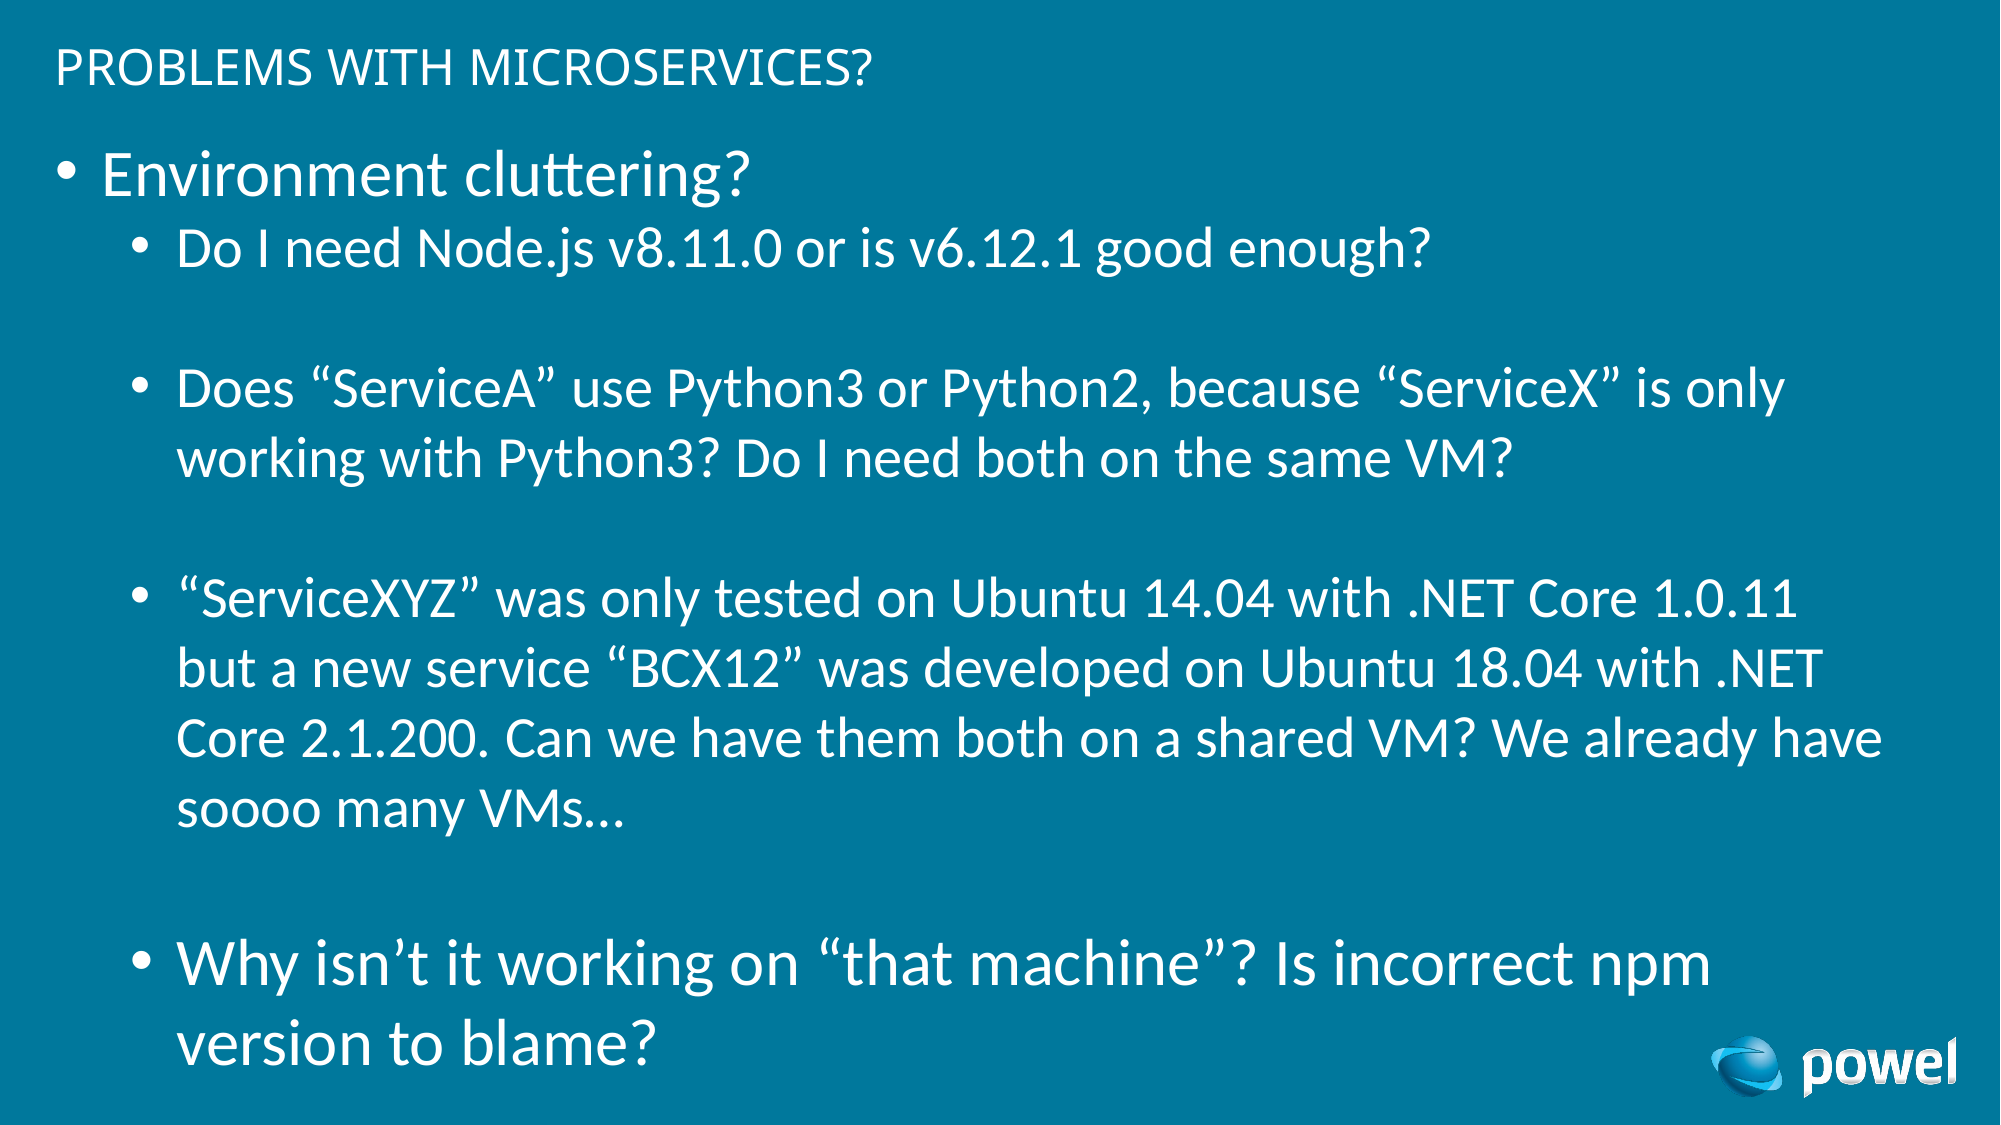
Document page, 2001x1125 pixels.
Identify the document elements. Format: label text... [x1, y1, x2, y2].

picture [1949, 1039, 1955, 1083]
picture [1916, 1050, 1942, 1084]
picture [1906, 1050, 1913, 1077]
text_box Environment cluttering? Do I need Node.js v8.11.0 or is v6.12.1 good enough? Does “ServiceA” use Python3 or Python2, because “ServiceX” is only working with Python3? Do I need both on the same VM? “ServiceXYZ” was only tested on Ubuntu 14.04 with .NET Core 1.0.11 but a new service “BCX12” was developed on Ubuntu 18.04 with .NET Core 2.1.200. Can we have them both on a shared VM? We already have soooo many VMs… Why isn’t it working on “that machine”? Is incorrect npm version to blame? [40, 121, 1906, 1087]
title Problems with microservices? [40, 35, 1231, 121]
picture [1804, 1087, 1811, 1097]
